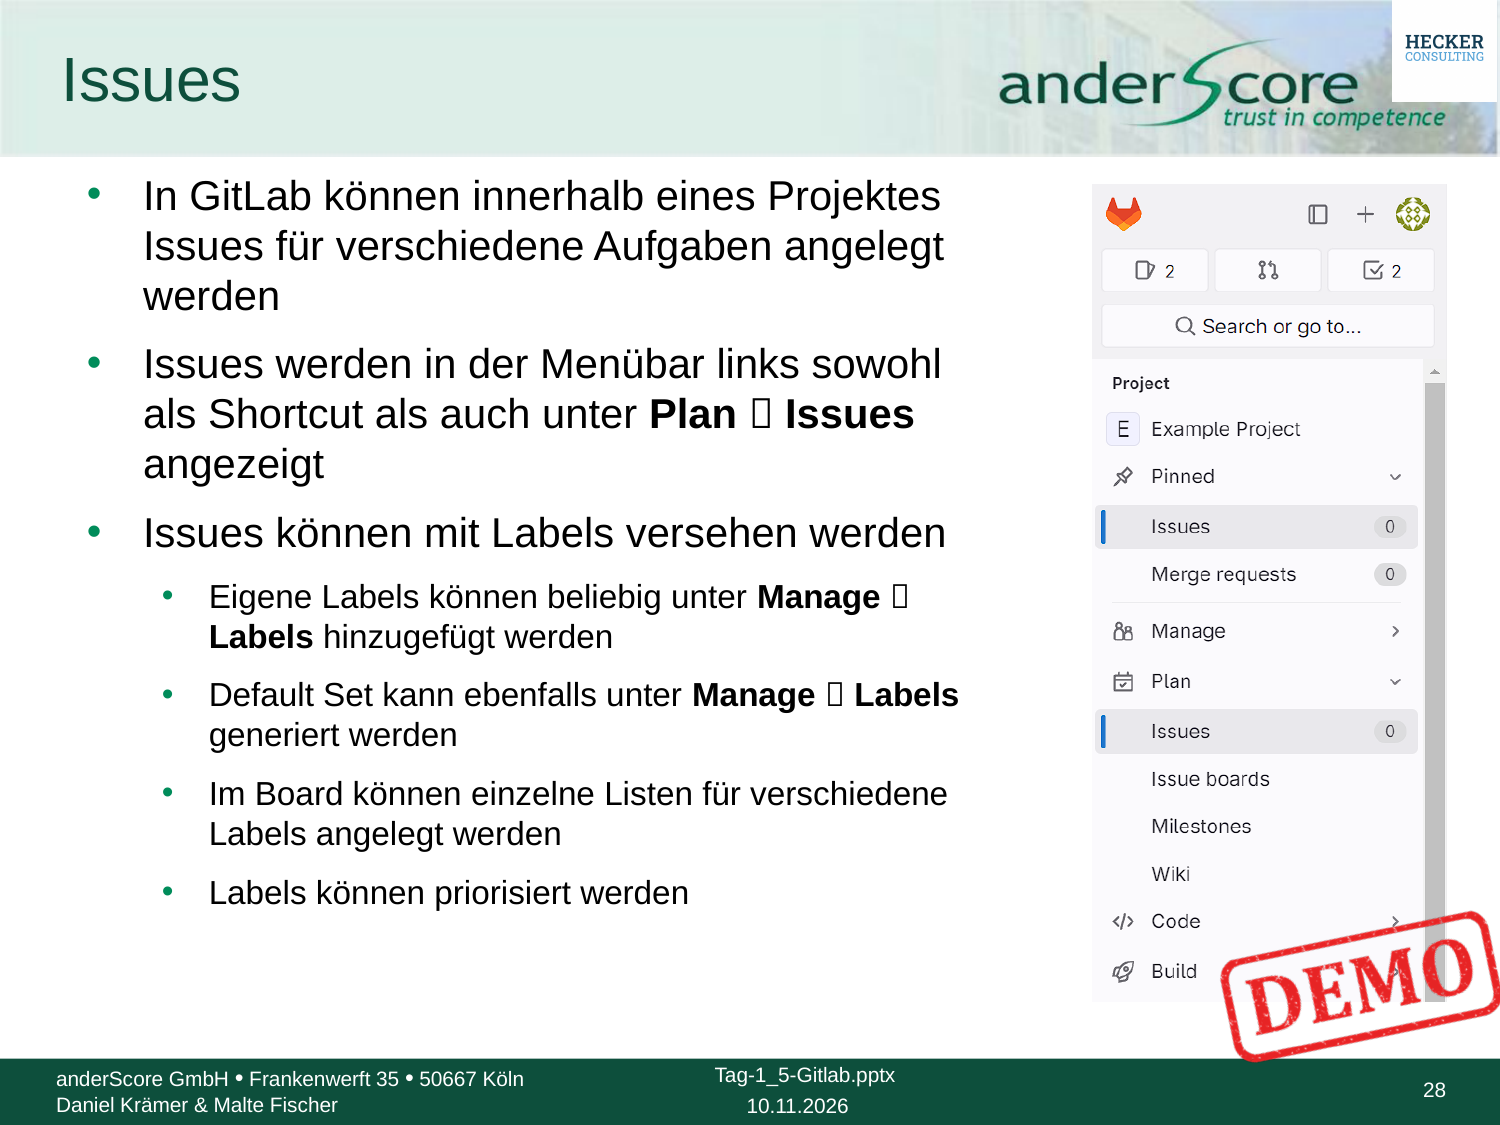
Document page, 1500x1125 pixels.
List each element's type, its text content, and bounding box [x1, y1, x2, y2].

picture [1092, 184, 1500, 1124]
picture [0, 0, 1500, 157]
list In GitLab können innerhalb eines Projektes Issues für verschiedene Aufgaben angelegt werden Issues werden in der Menübar links sowohl als Shortcut als auch unter Plan  Issues angezeigt Issues können mit Labels versehen werden Eigene Labels können beliebig unter Manage  Labels hinzugefügt werden Default Set kann ebenfalls unter Manage  Labels generiert werden Im Board können einzelne Listen für verschiedene Labels angelegt werden Labels können priorisiert werden [53, 160, 1022, 1047]
title Issues [46, 23, 975, 140]
